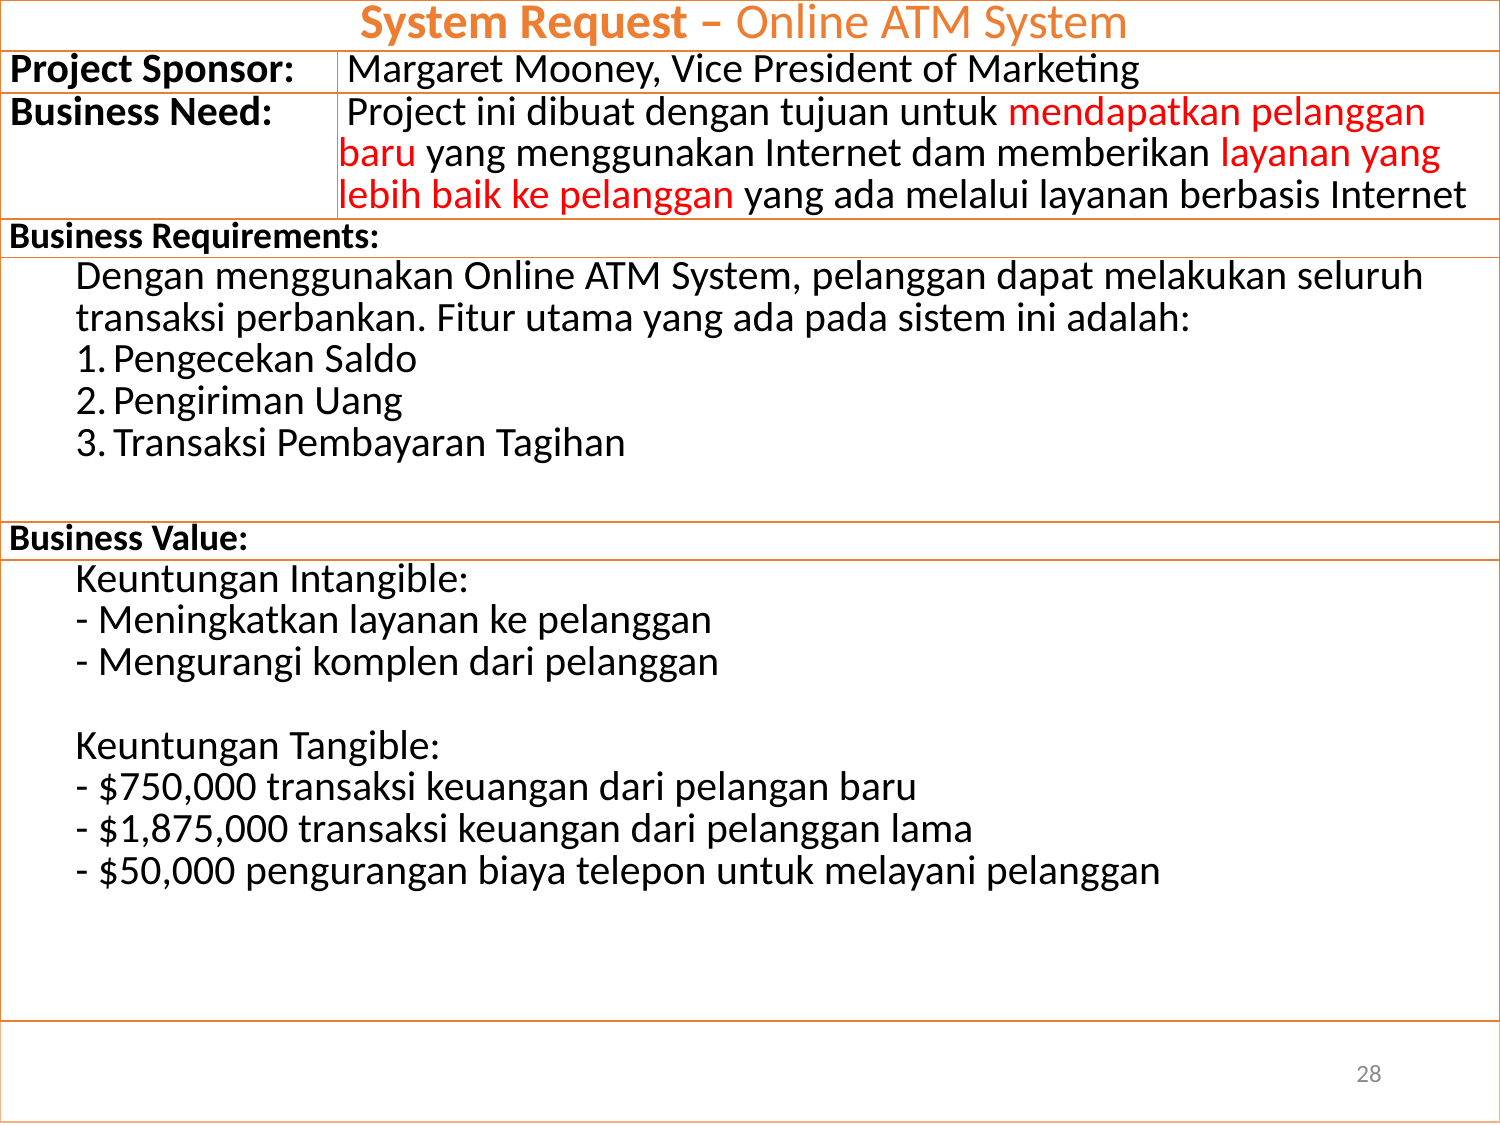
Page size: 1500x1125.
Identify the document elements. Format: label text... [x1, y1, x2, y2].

table_cell Project Sponsor: [1, 52, 337, 92]
table_header System Request – Online ATM System [1, 1, 1499, 50]
table_cell Business Requirements: [1, 220, 1499, 257]
table_cell Business Need: [1, 94, 337, 218]
table_cell Keuntungan Intangible: - Meningkatkan layanan ke pelanggan - Mengurangi komplen dari pelanggan Keuntungan Tangible: - $750,000 transaksi keuangan dari pelangan baru - $1,875,000 transaksi keuangan dari pelanggan lama - $50,000 pengurangan biaya telepon untuk melayani pelanggan [1, 561, 1499, 1020]
table_cell Margaret Mooney, Vice President of Marketing [338, 52, 1499, 92]
table_cell Project ini dibuat dengan tujuan untuk mendapatkan pelanggan baru yang menggunakan Internet dam memberikan layanan yang lebih baik ke pelanggan yang ada melalui layanan berbasis Internet [338, 94, 1499, 218]
table_cell Dengan menggunakan Online ATM System, pelanggan dapat melakukan seluruh transaksi perbankan. Fitur utama yang ada pada sistem ini adalah: Pengecekan Saldo Pengiriman Uang Transaksi Pembayaran Tagihan [1, 258, 1499, 521]
text_box [0, 1022, 1500, 1123]
table_cell Business Value: [1, 523, 1499, 559]
slide_number 28 [1059, 1042, 1397, 1103]
